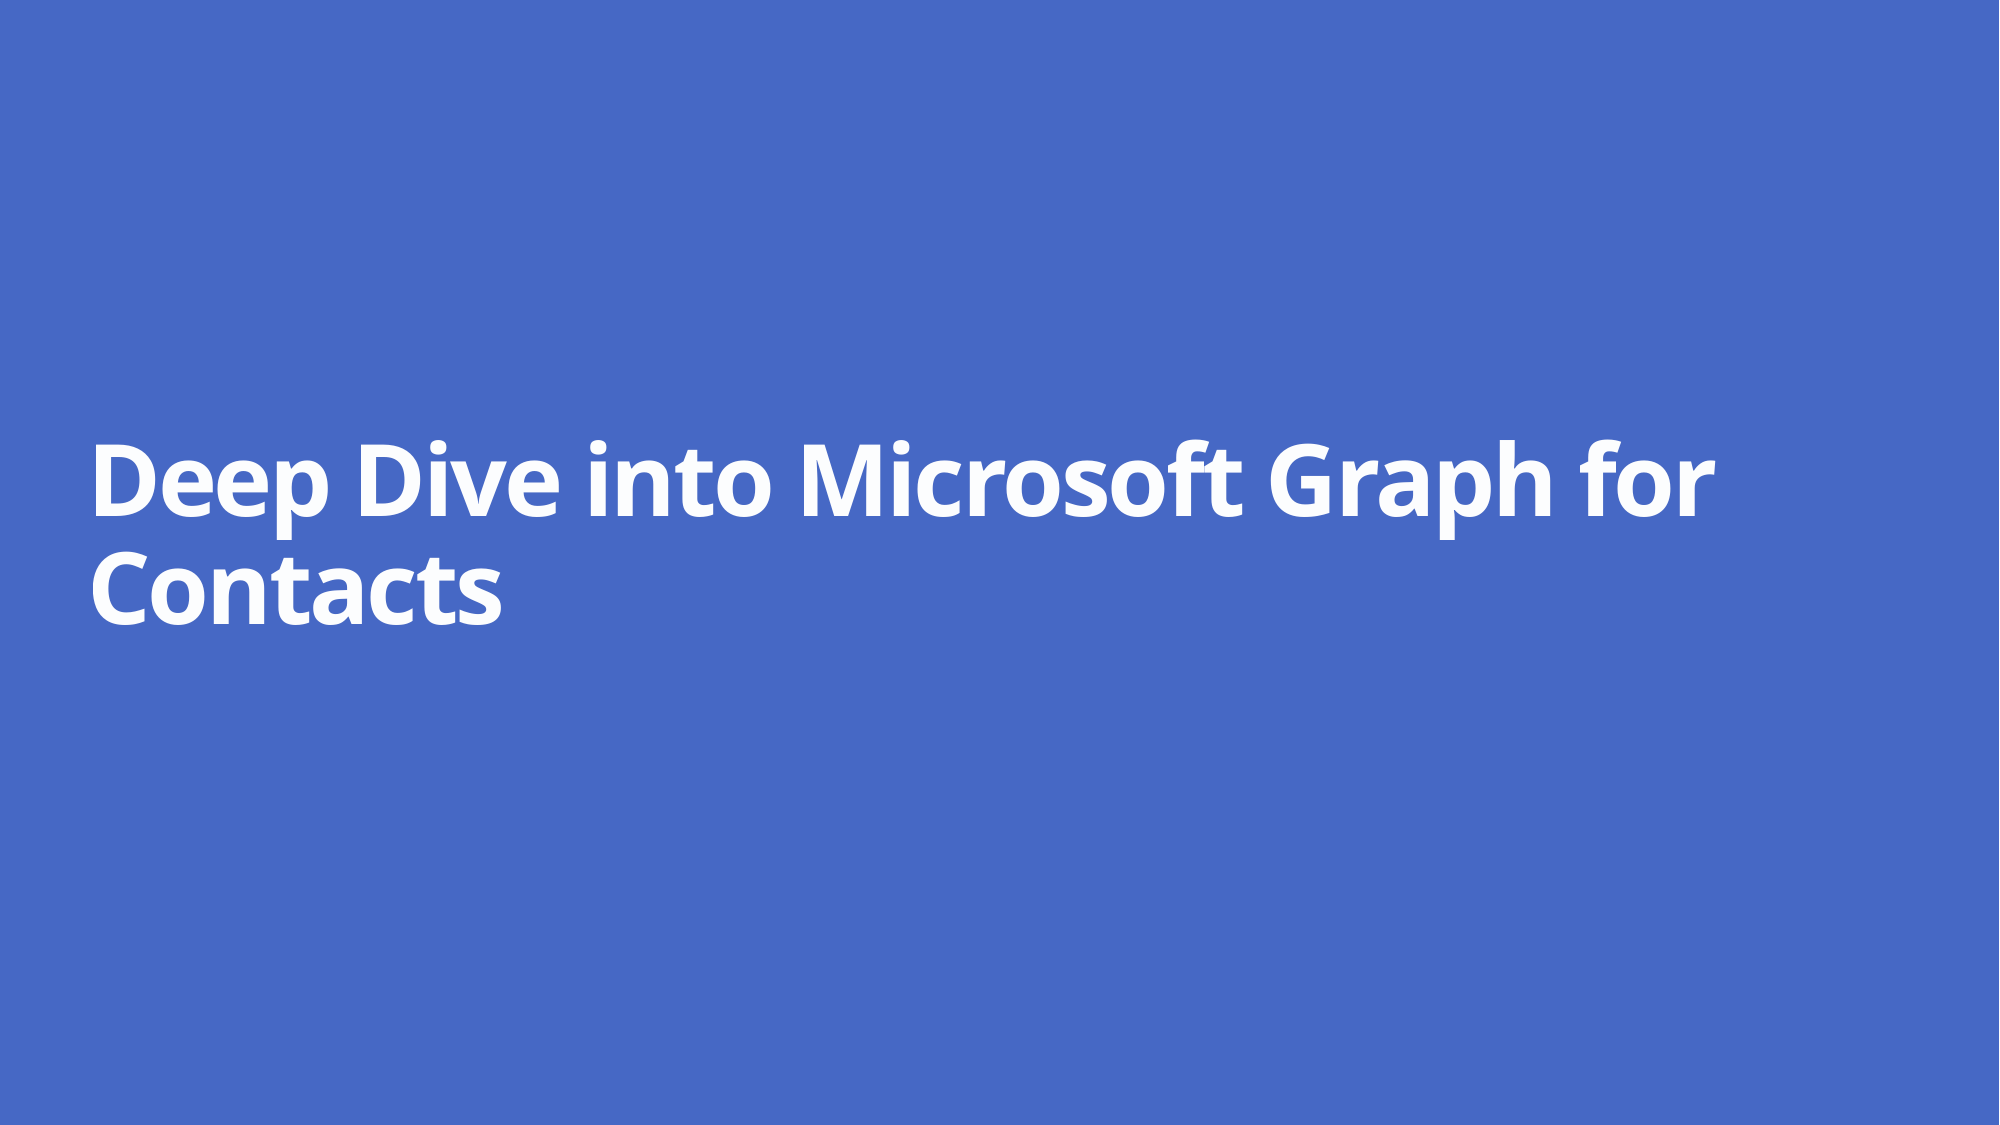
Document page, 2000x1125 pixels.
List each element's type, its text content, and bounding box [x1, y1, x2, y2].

title Deep Dive into Microsoft Graph for Contacts [87, 379, 1912, 697]
